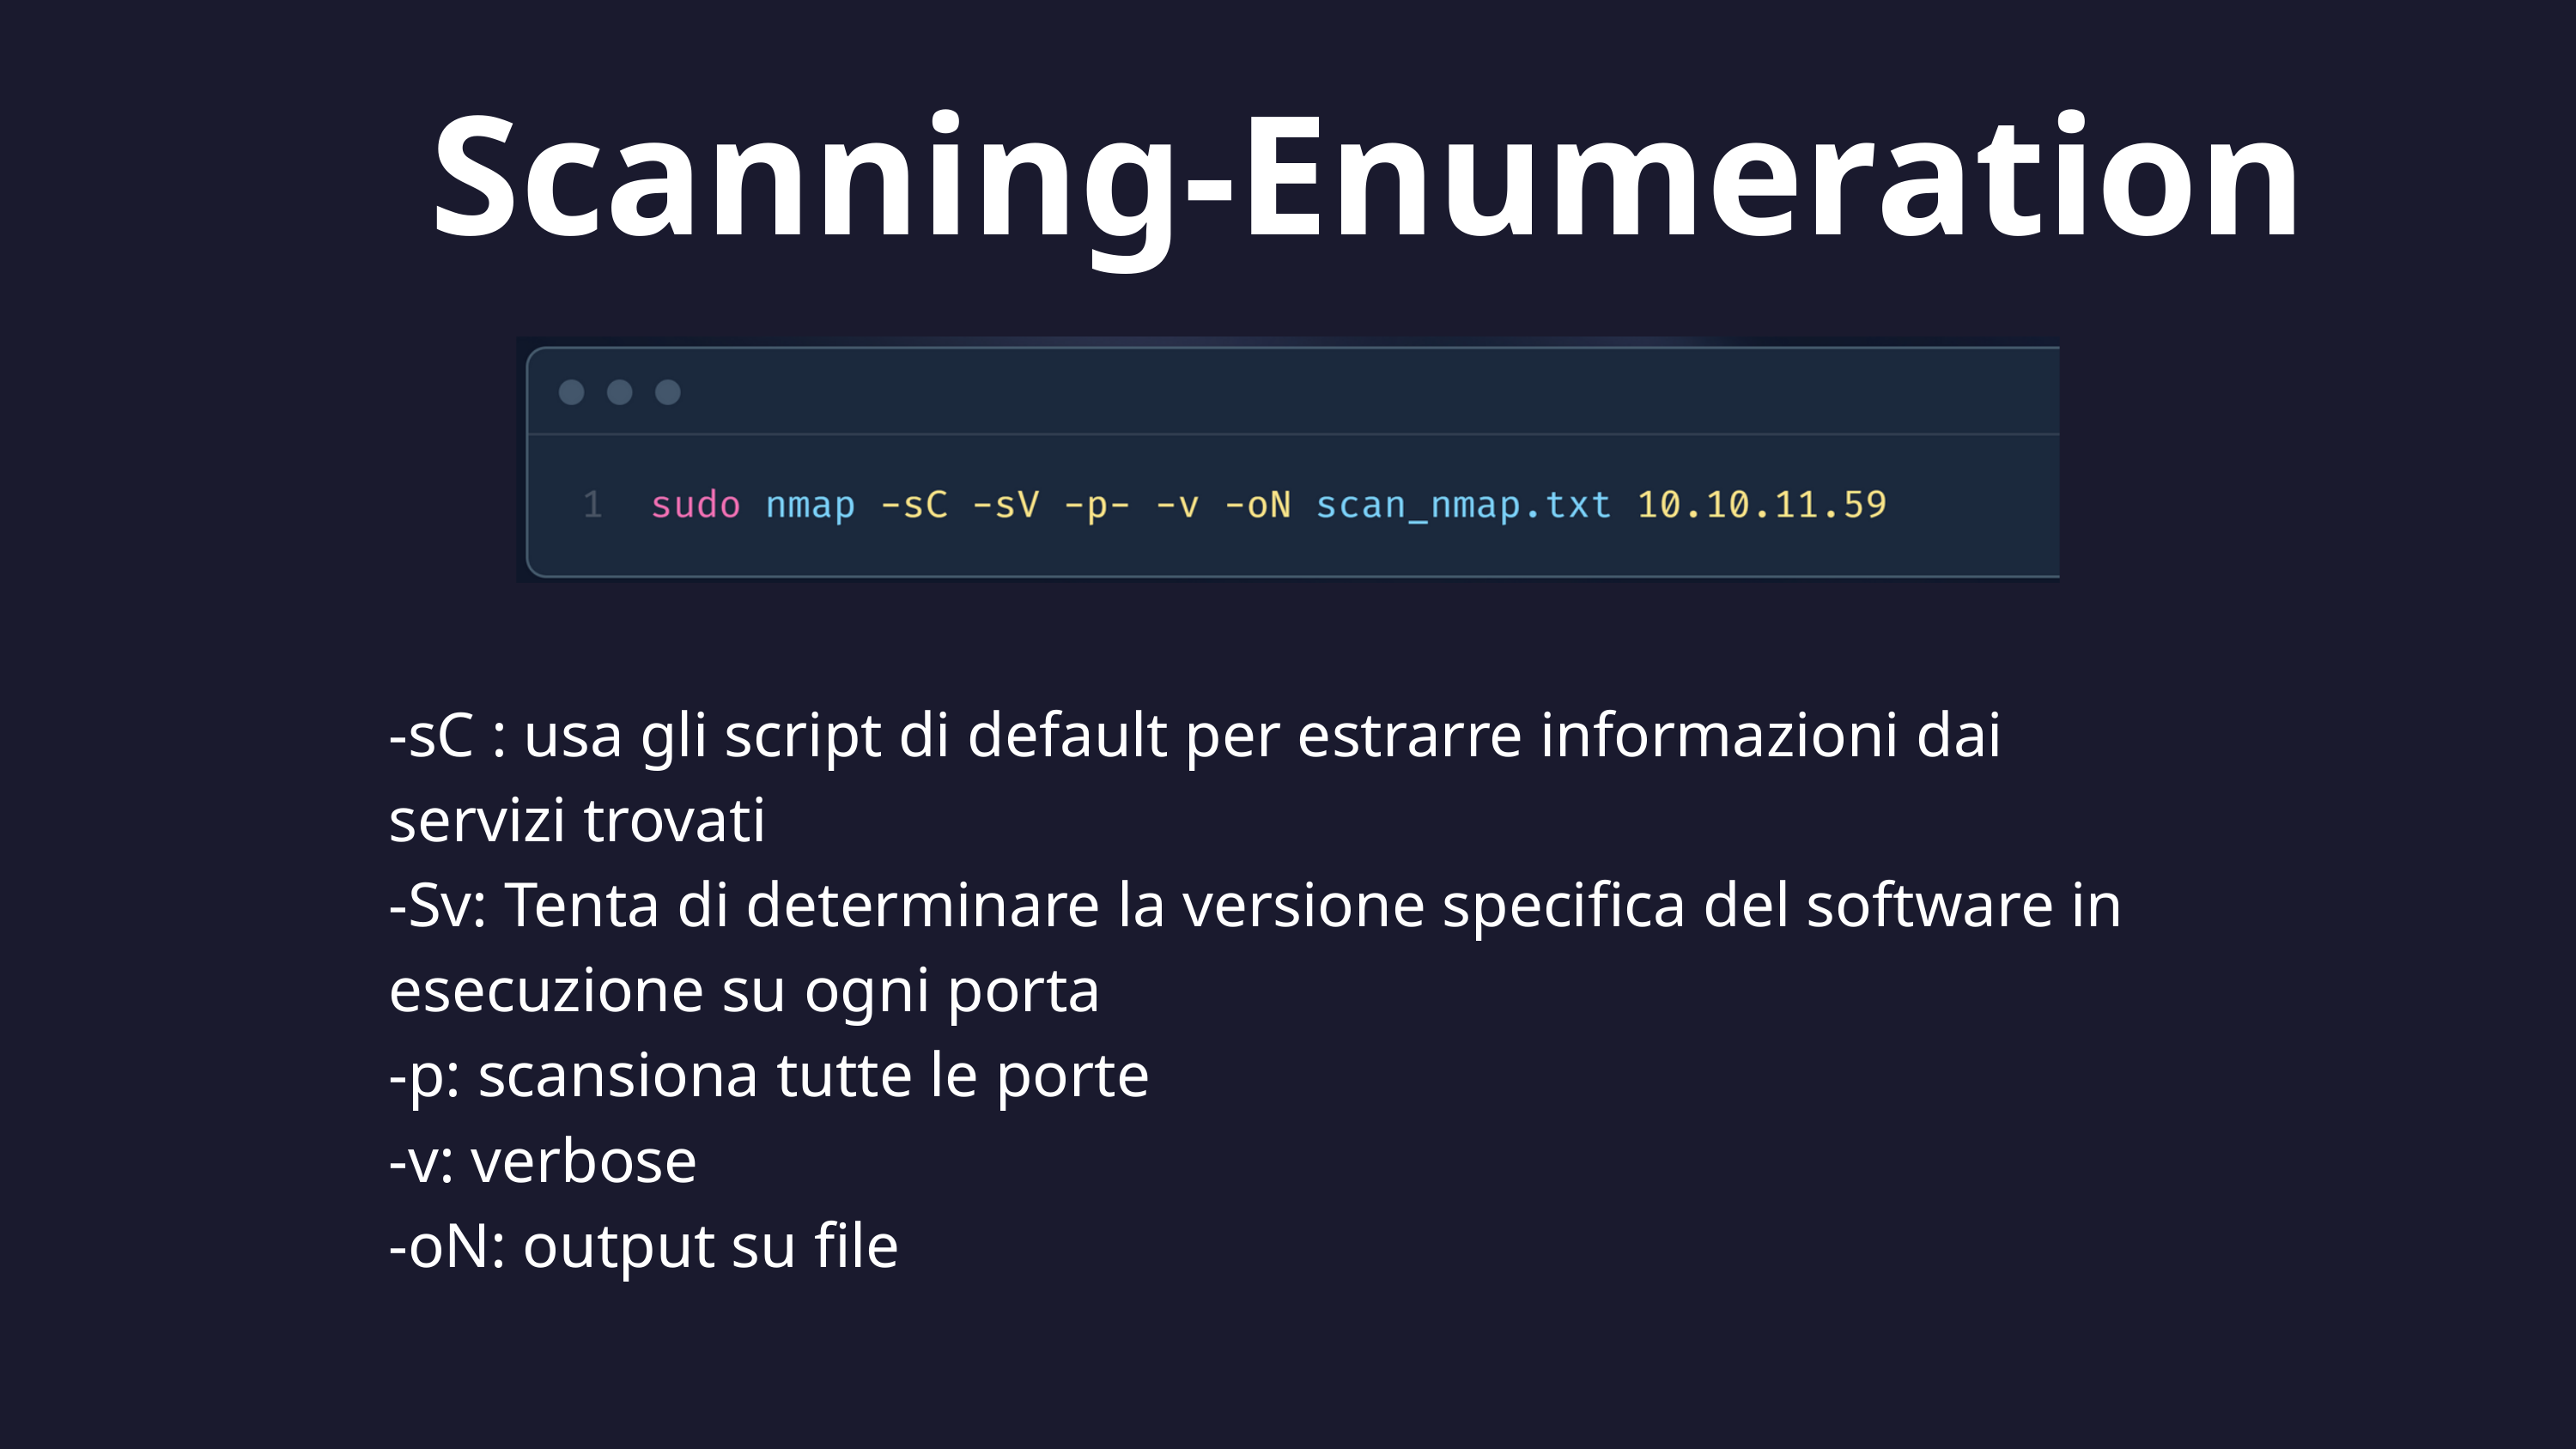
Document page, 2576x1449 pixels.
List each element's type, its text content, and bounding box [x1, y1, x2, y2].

text_box -sC : usa gli script di default per estrarre informazioni dai servizi trovati -Sv: Tenta di determinare la versione specifica del software in esecuzione su ogni porta -p: scansiona tutte le porte -v: verbose -oN: output su file [388, 683, 2188, 1280]
text_box [516, 336, 2060, 583]
text_box Scanning-Enumeration [343, 37, 2394, 268]
